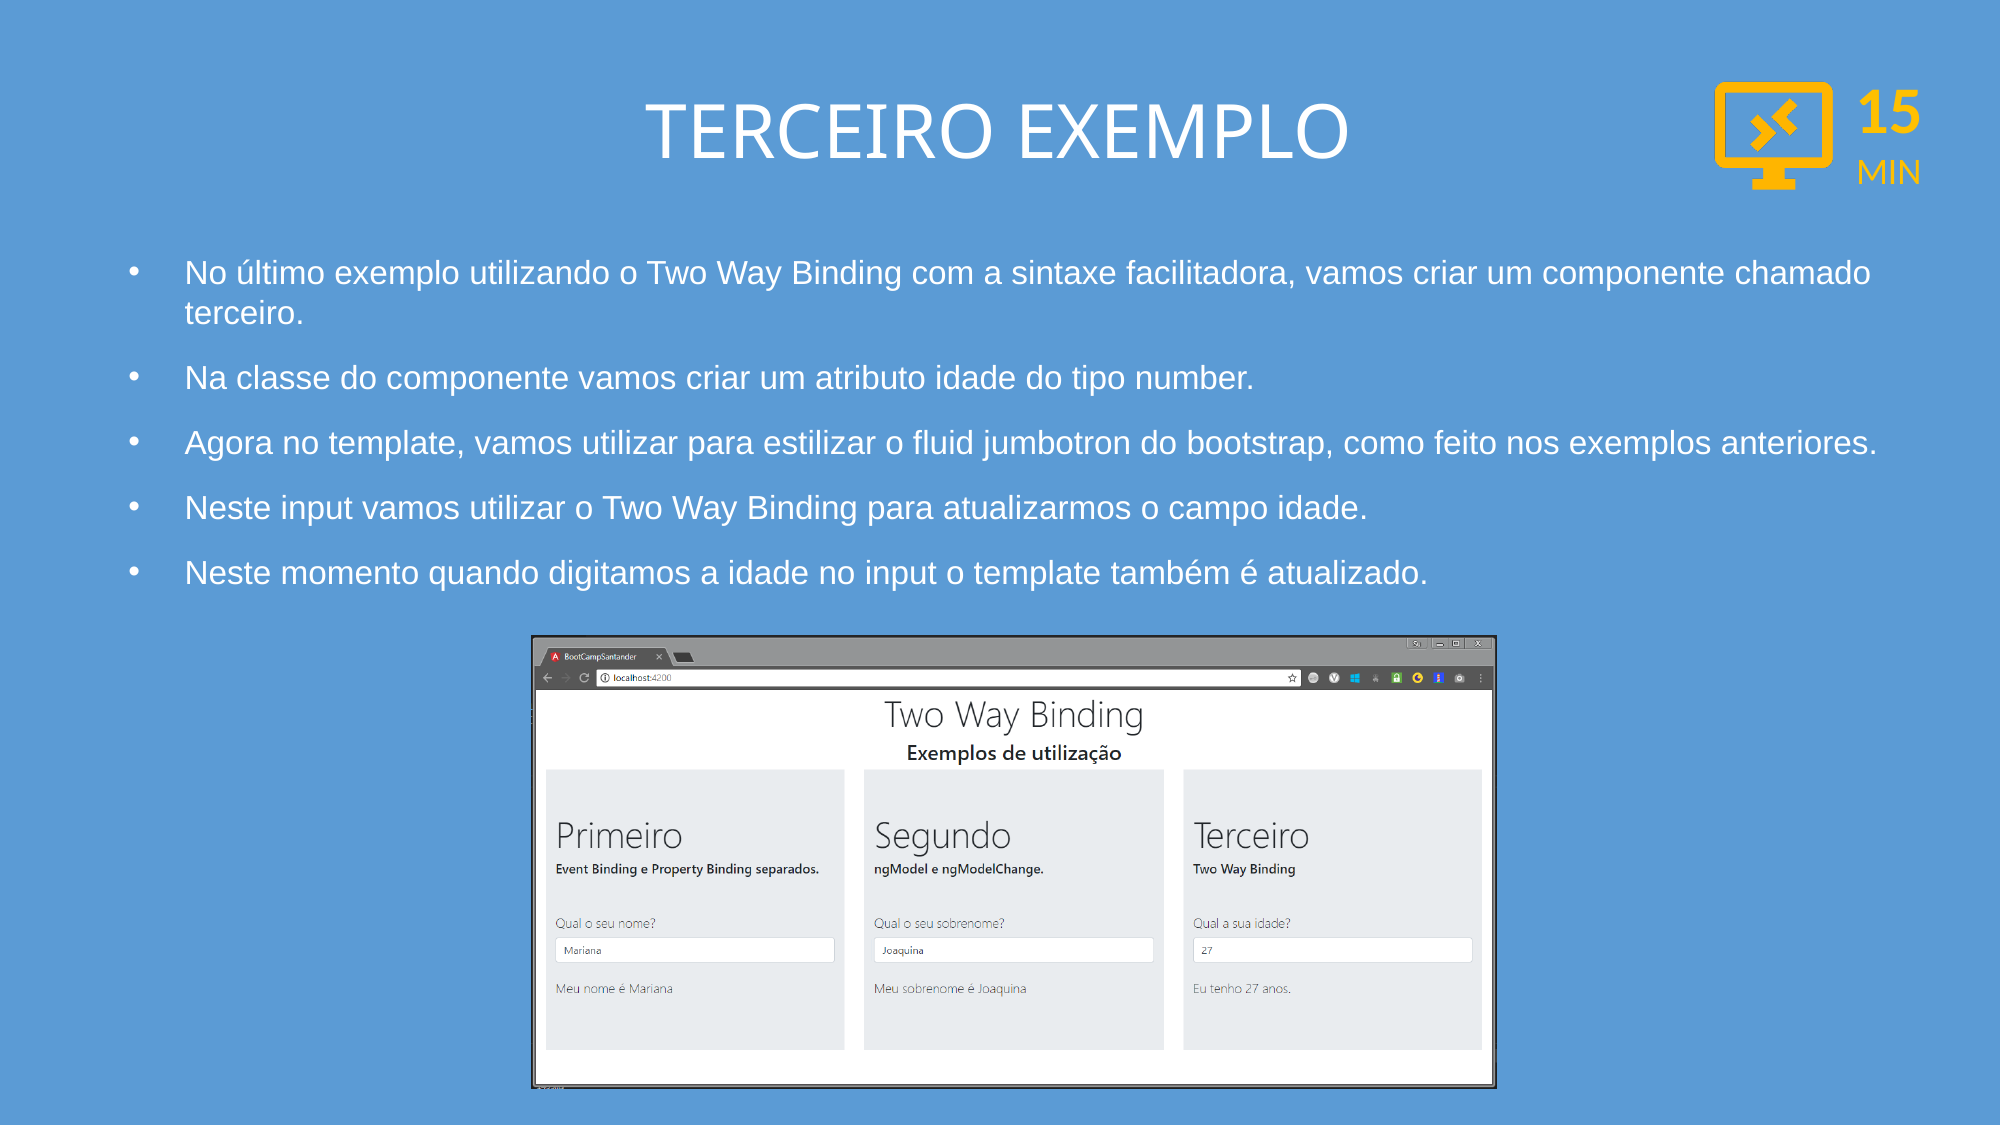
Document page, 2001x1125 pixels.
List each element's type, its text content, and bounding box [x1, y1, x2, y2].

picture [530, 635, 1497, 1089]
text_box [1709, 59, 1940, 202]
text_box No último exemplo utilizando o Two Way Binding com a sintaxe facilitadora, vamos criar um componente chamado terceiro. Na classe do componente vamos criar um atributo idade do tipo number. Agora no template, vamos utilizar para estilizar o fluid jumbotron do bootstrap, como feito nos exemplos anteriores. Neste input vamos utilizar o Two Way Binding para atualizarmos o campo idade. Neste momento quando digitamos a idade no input o template também é atualizado. [113, 244, 1915, 599]
text_box Terceiro exemplo [58, 90, 1709, 180]
